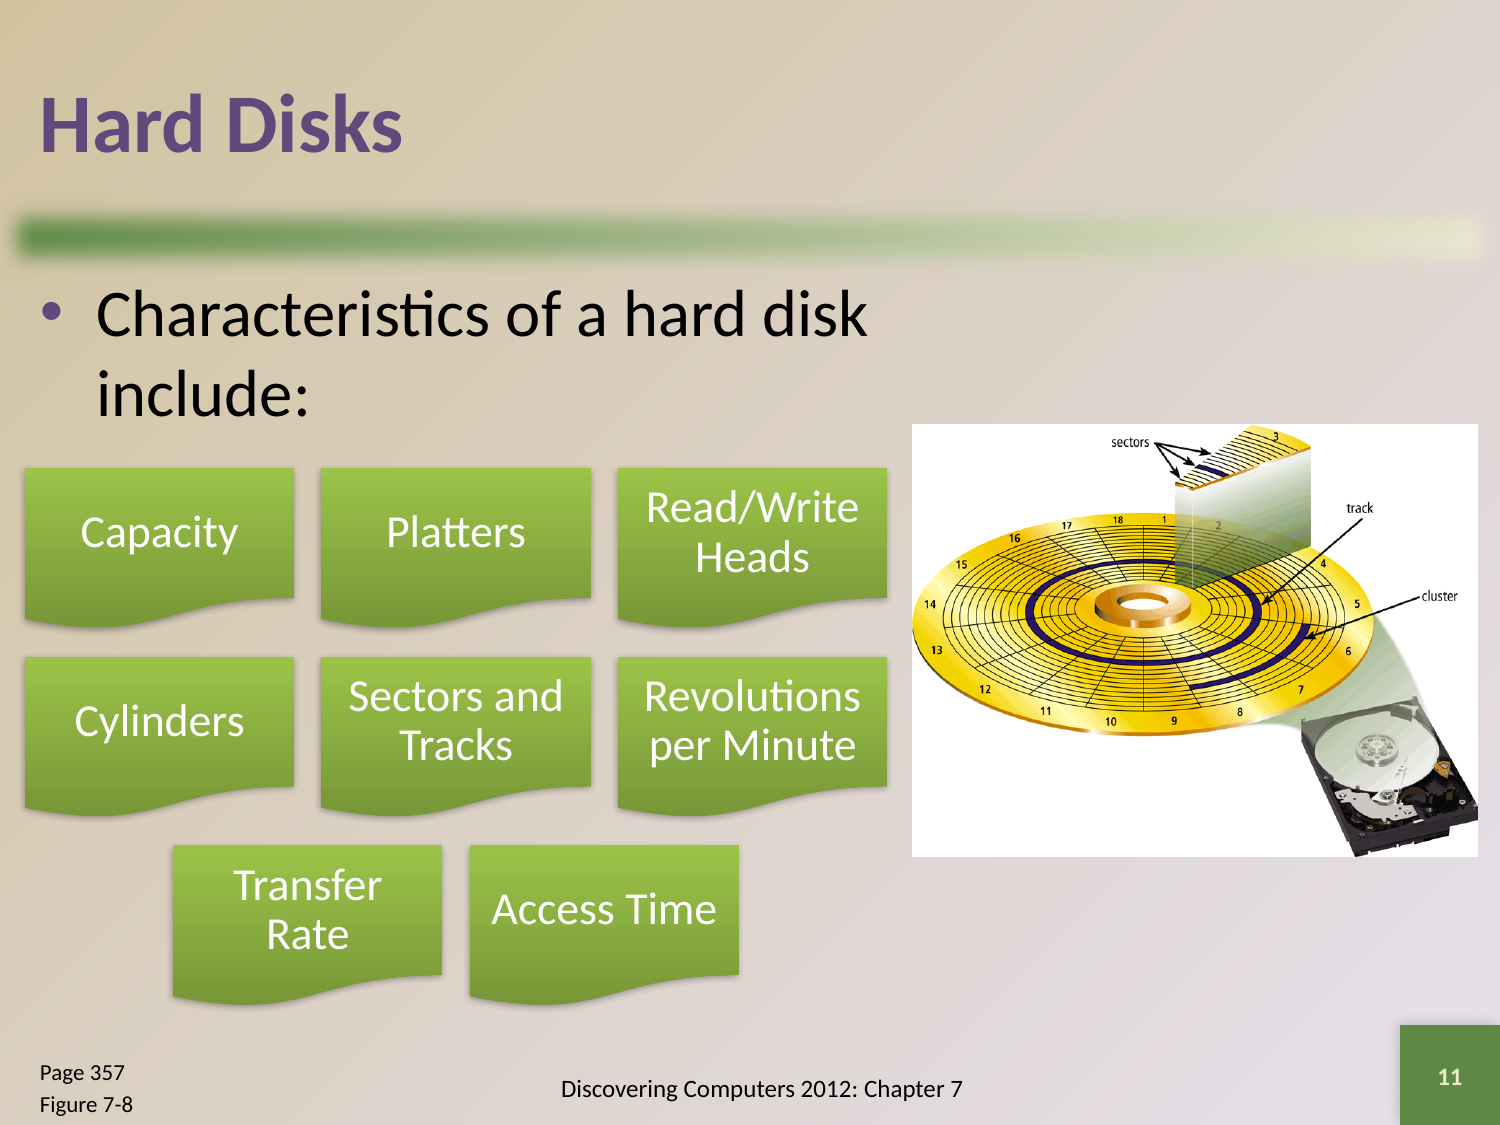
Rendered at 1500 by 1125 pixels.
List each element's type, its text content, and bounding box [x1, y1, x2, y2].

list Page 357 Figure 7-8 [24, 1050, 300, 1125]
title Hard Disks [24, 24, 1475, 213]
list Characteristics of a hard disk include: [24, 262, 950, 1025]
picture [912, 424, 1478, 857]
footer Discovering Computers 2012: Chapter 7 [450, 1050, 1075, 1125]
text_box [24, 449, 888, 1026]
slide_number 11 [1400, 1025, 1500, 1125]
